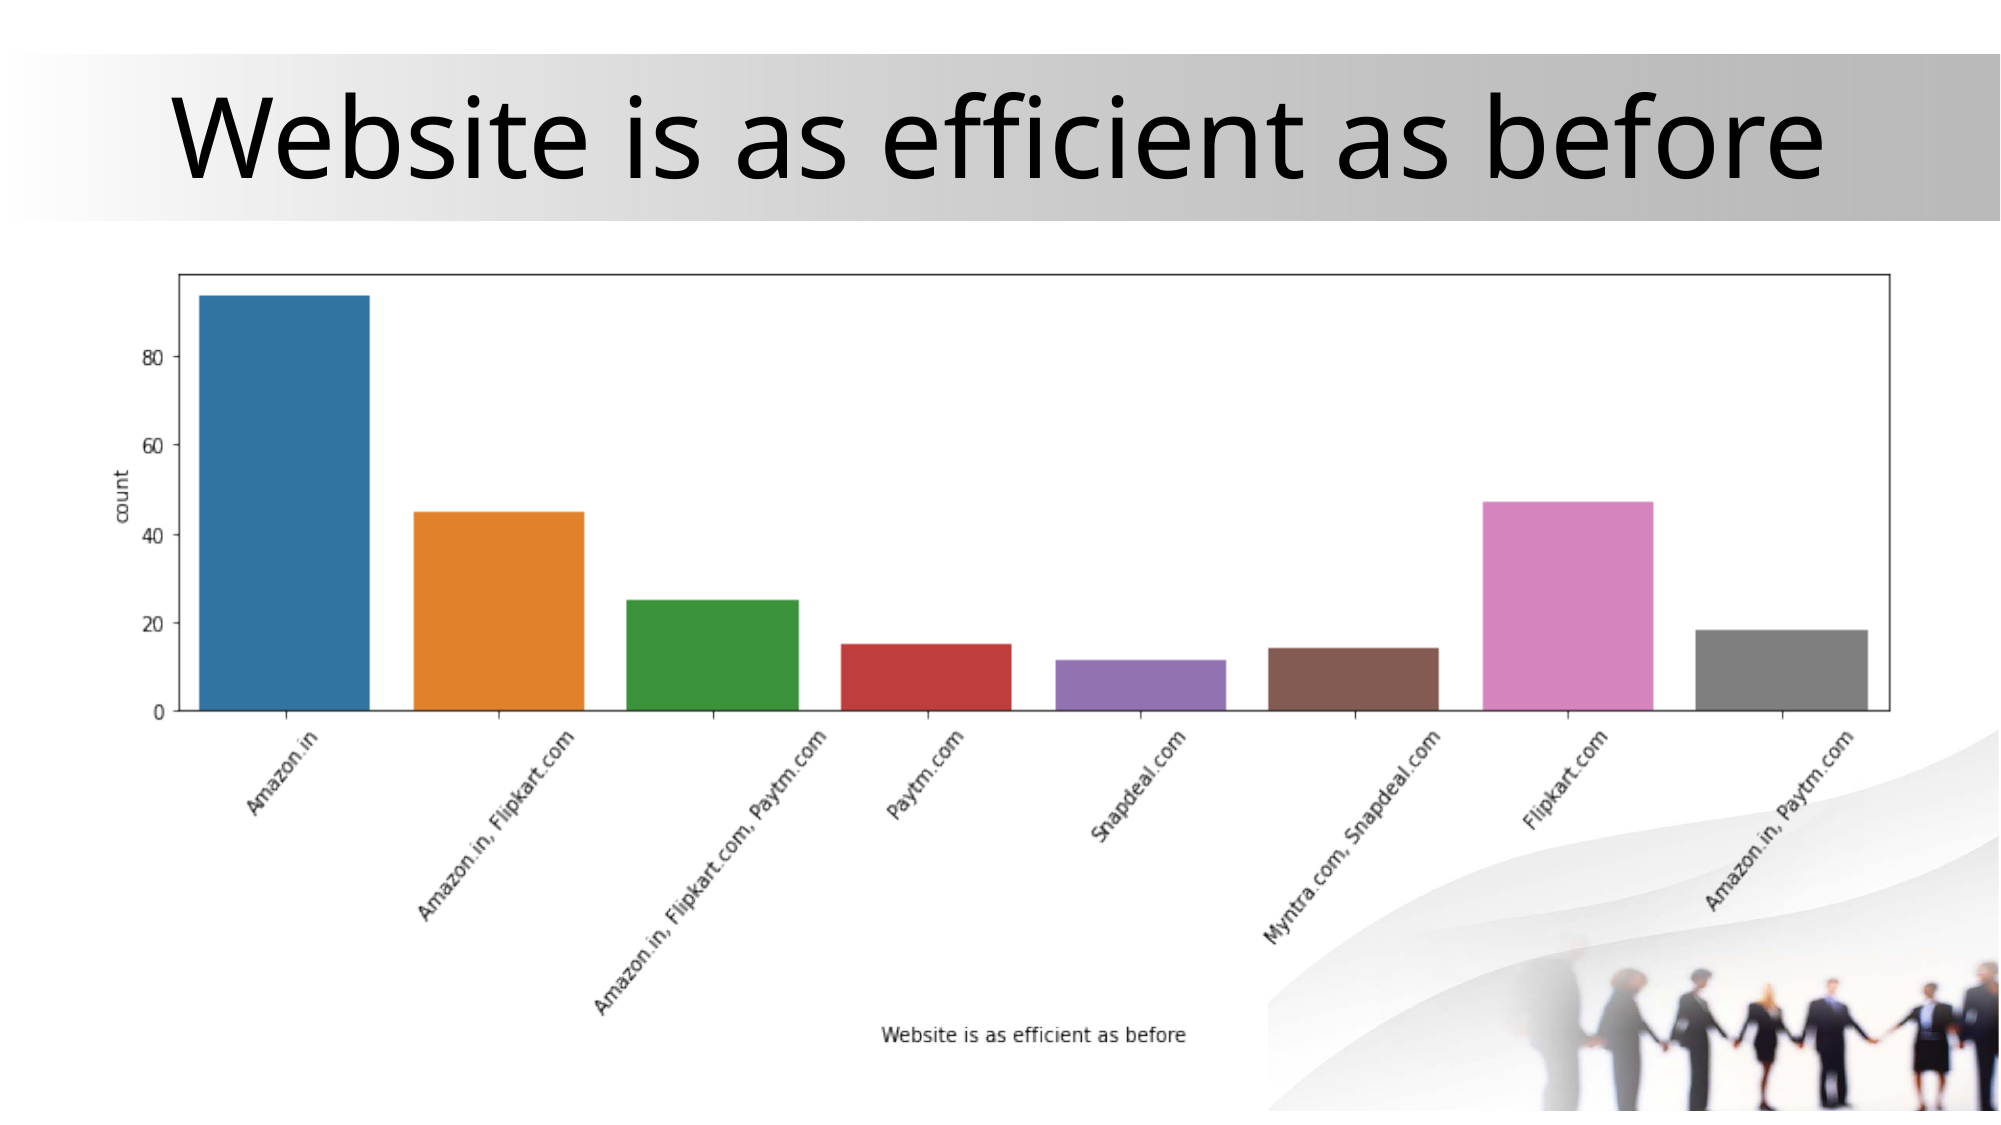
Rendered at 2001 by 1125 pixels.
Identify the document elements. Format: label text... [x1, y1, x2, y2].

picture [1268, 728, 1999, 1111]
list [100, 262, 1901, 1059]
title Website is as efficient as before [99, 94, 1901, 283]
